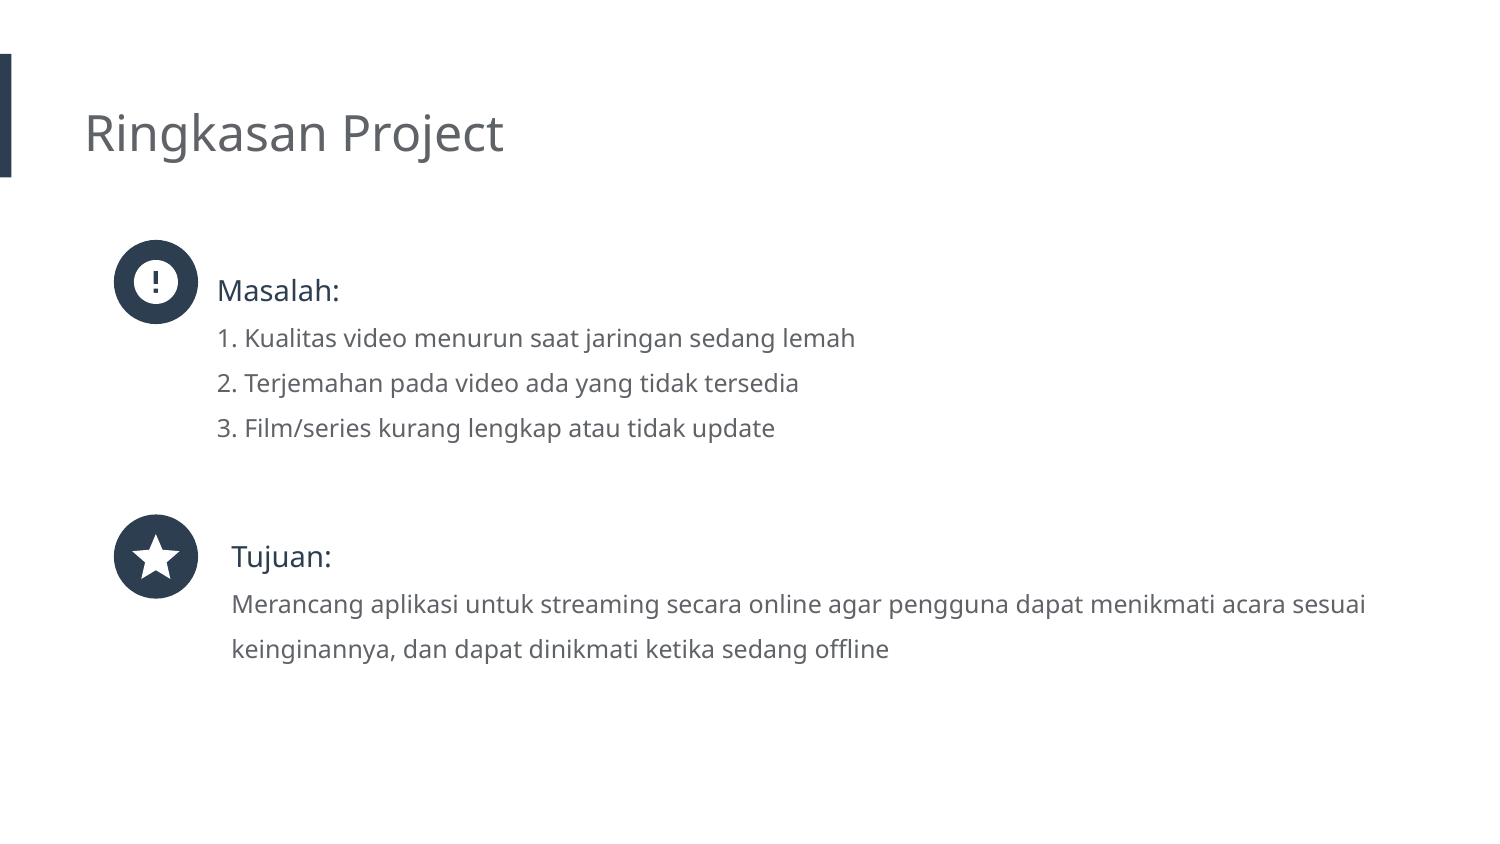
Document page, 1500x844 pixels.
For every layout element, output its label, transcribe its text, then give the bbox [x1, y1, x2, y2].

text_box Tujuan: Merancang aplikasi untuk streaming secara online agar pengguna dapat menikmati acara sesuai keinginannya, dan dapat dinikmati ketika sedang offline [231, 505, 1386, 678]
text_box [113, 514, 199, 599]
text_box Masalah: 1. Kualitas video menurun saat jaringan sedang lemah 2. Terjemahan pada video ada yang tidak tersedia 3. Film/series kurang lengkap atau tidak update [216, 239, 1387, 457]
text_box [133, 260, 178, 304]
text_box Ringkasan Project [84, 85, 1095, 176]
text_box [132, 534, 180, 579]
text_box [113, 239, 199, 325]
